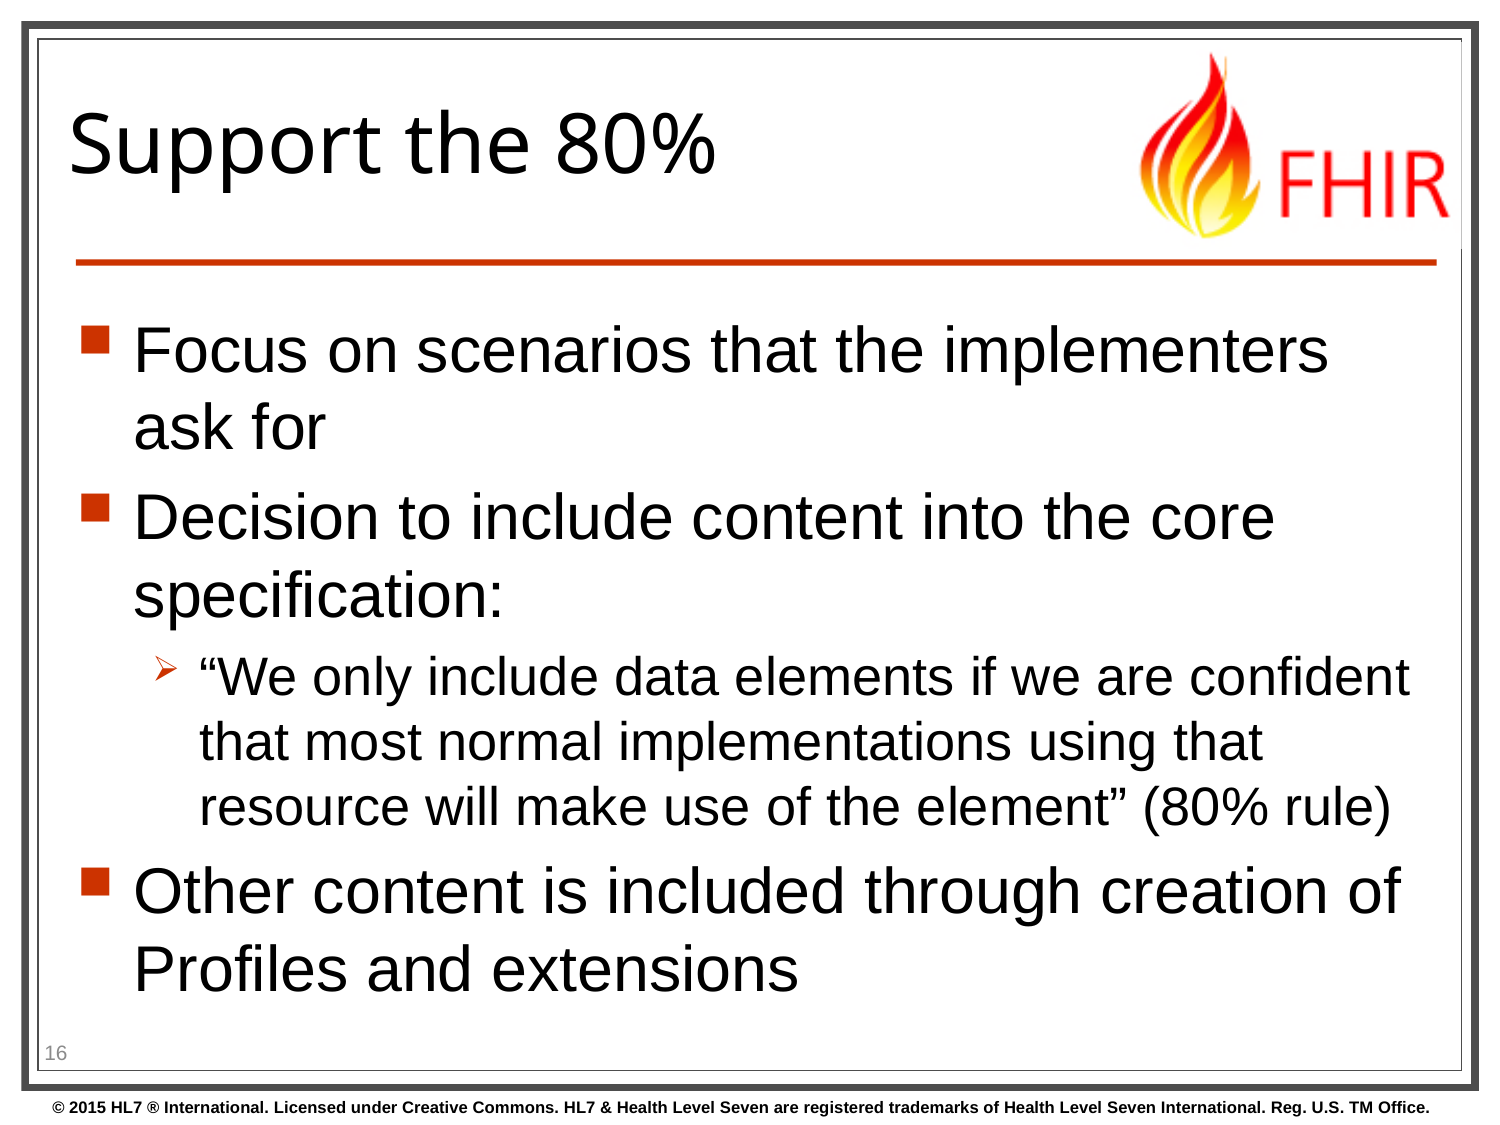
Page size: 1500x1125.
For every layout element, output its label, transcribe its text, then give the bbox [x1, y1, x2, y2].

slide_number 16 [29, 1034, 148, 1071]
title Support the 80% [53, 54, 1128, 244]
list Focus on scenarios that the implementers ask for Decision to include content into the core specification: “We only include data elements if we are confident that most normal implementations using that resource will make use of the element” (80% rule) Other content is included through creation of Profiles and extensions [62, 299, 1438, 1035]
picture [1128, 42, 1462, 249]
